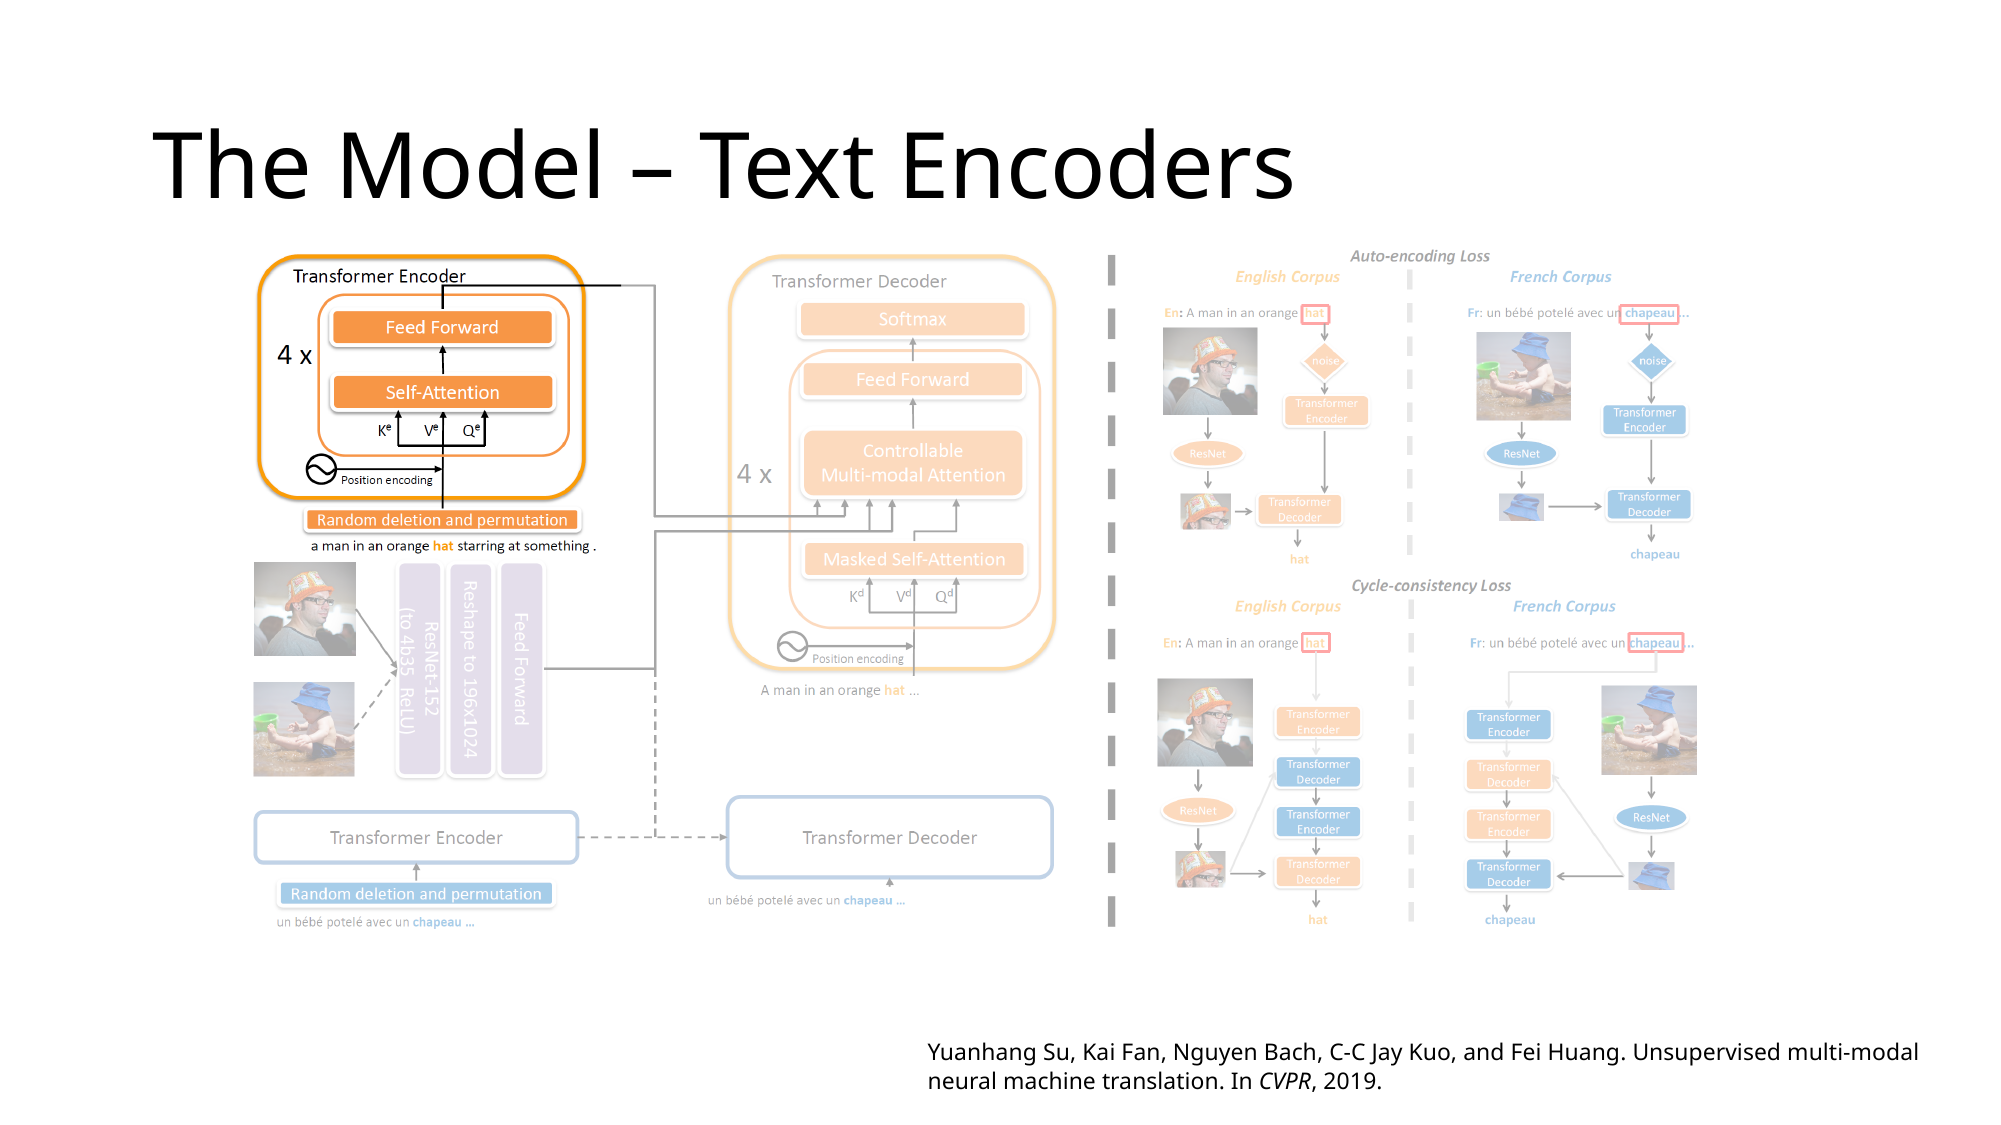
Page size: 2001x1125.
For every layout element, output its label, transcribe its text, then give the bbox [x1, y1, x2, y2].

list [234, 226, 1732, 940]
title The Model – Text Encoders [137, 59, 1863, 278]
picture [236, 226, 622, 557]
text_box Yuanhang Su, Kai Fan, Nguyen Bach, C-C Jay Kuo, and Fei Huang. Unsupervised multi-modal neural machine translation. In CVPR, 2019. [912, 1028, 2000, 1102]
